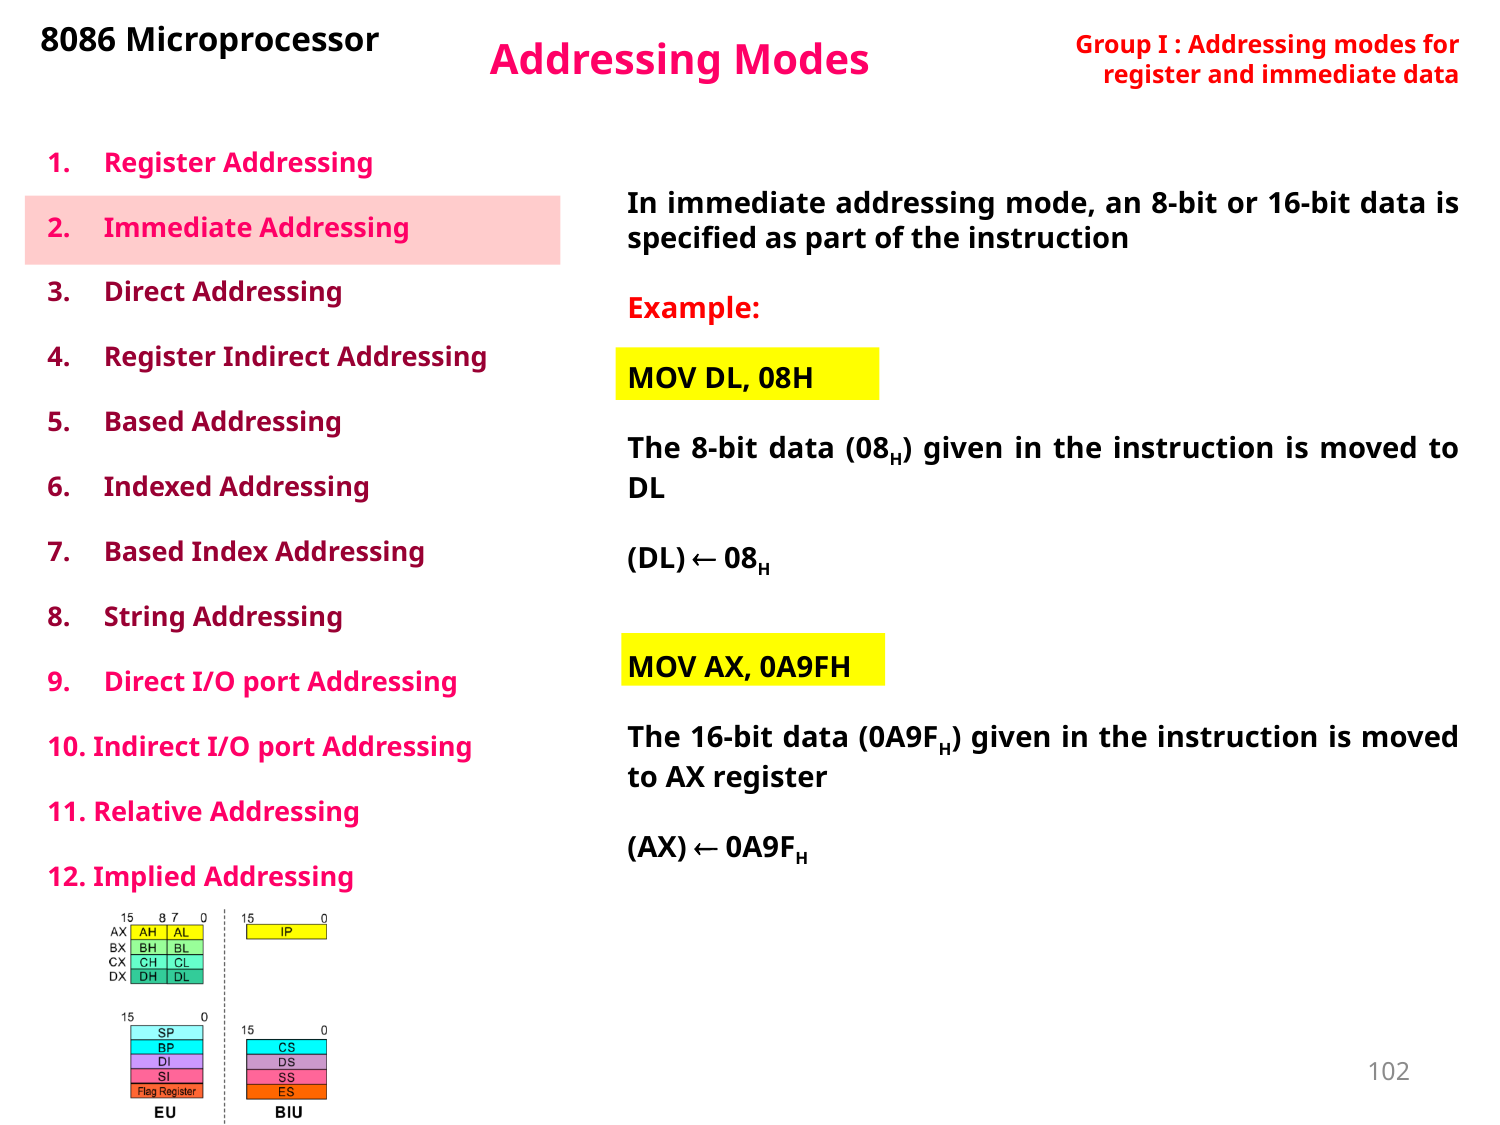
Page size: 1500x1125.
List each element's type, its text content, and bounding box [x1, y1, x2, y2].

text_box [23, 193, 32, 267]
text_box Register Addressing Immediate Addressing Direct Addressing Register Indirect Addressing Based Addressing Indexed Addressing Based Index Addressing String Addressing Direct I/O port Addressing 10. Indirect I/O port Addressing 11. Relative Addressing 12. Implied Addressing [32, 137, 555, 900]
text_box In immediate addressing mode, an 8-bit or 16-bit data is specified as part of the instruction Example: MOV DL, 08H The 8-bit data (08H) given in the instruction is moved to DL (DL)  08H MOV AX, 0A9FH The 16-bit data (0A9FH) given in the instruction is moved to AX register (AX)  0A9FH [610, 175, 1477, 942]
text_box 8086 Microprocessor [10, 10, 411, 106]
text_box Addressing Modes [474, 18, 1463, 99]
text_box <number> [1074, 1042, 1425, 1103]
text_box Group I : Addressing modes for register and immediate data [978, 20, 1475, 96]
text_box [555, 193, 562, 267]
picture [109, 909, 327, 1124]
